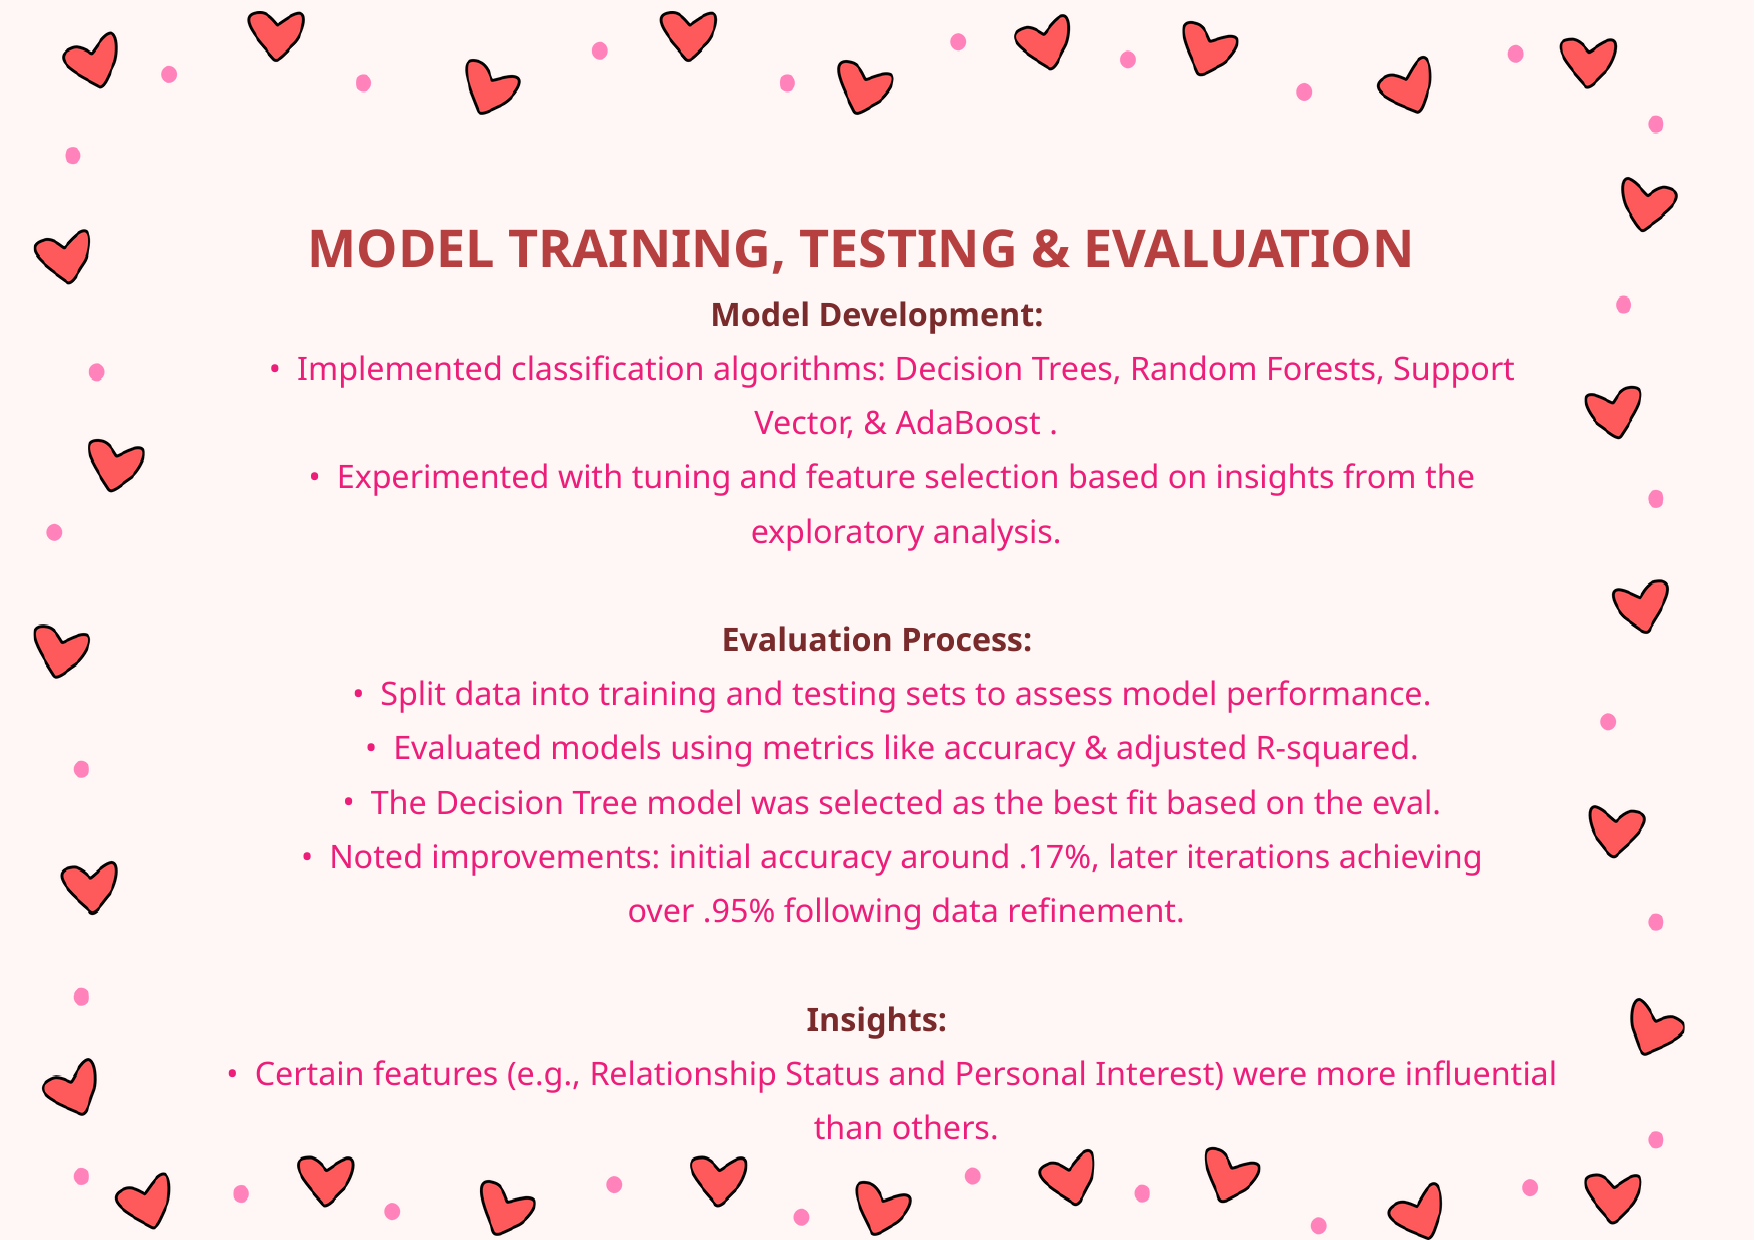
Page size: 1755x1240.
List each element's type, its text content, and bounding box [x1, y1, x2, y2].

text_box MODEL TRAINING, TESTING & EVALUATION [161, 190, 1561, 279]
text_box Model Development: Implemented classification algorithms: Decision Trees, Random Forests, Support Vector, & AdaBoost . Experimented with tuning and feature selection based on insights from the exploratory analysis. Evaluation Process: Split data into training and testing sets to assess model performance. Evaluated models using metrics like accuracy & adjusted R-squared. The Decision Tree model was selected as the best fit based on the eval. Noted improvements: initial accuracy around .17%, later iterations achieving over .95% following data refinement. Insights: Certain features (e.g., Relationship Status and Personal Interest) were more influential than others. [193, 278, 1561, 1146]
text_box [33, 11, 1685, 1240]
